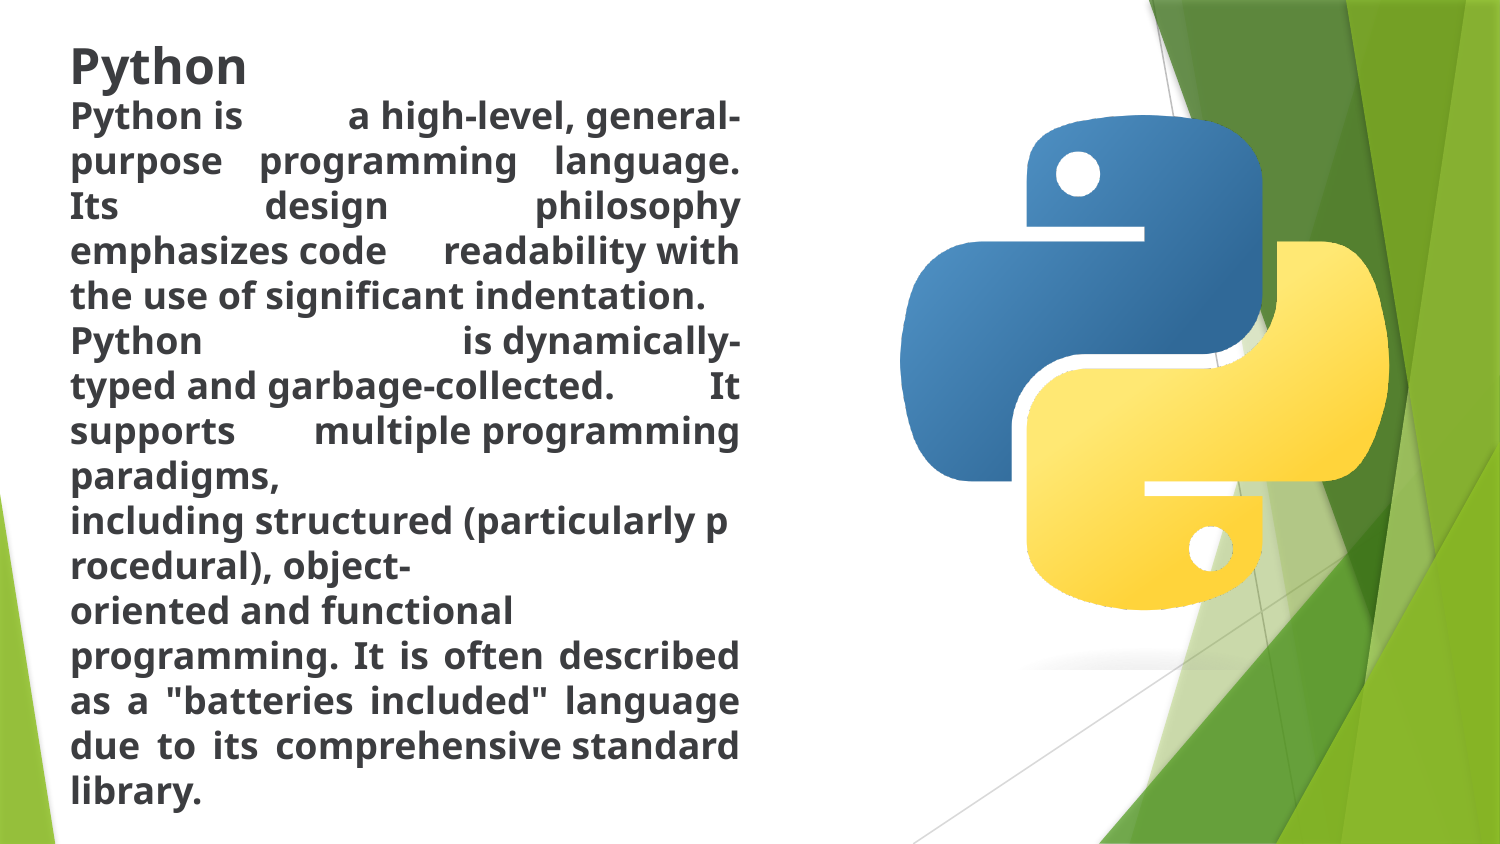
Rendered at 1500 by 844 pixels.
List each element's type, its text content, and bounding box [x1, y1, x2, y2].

text_box Python is a high-level, general-purpose programming language. Its design philosophy emphasizes code readability with the use of significant indentation. Python is dynamically-typed and garbage-collected. It supports multiple programming paradigms, including structured (particularly procedural), object-oriented and functional programming. It is often described as a "batteries included" language due to its comprehensive standard library. [58, 86, 753, 632]
picture [899, 114, 1406, 670]
text_box Python [58, 29, 676, 86]
